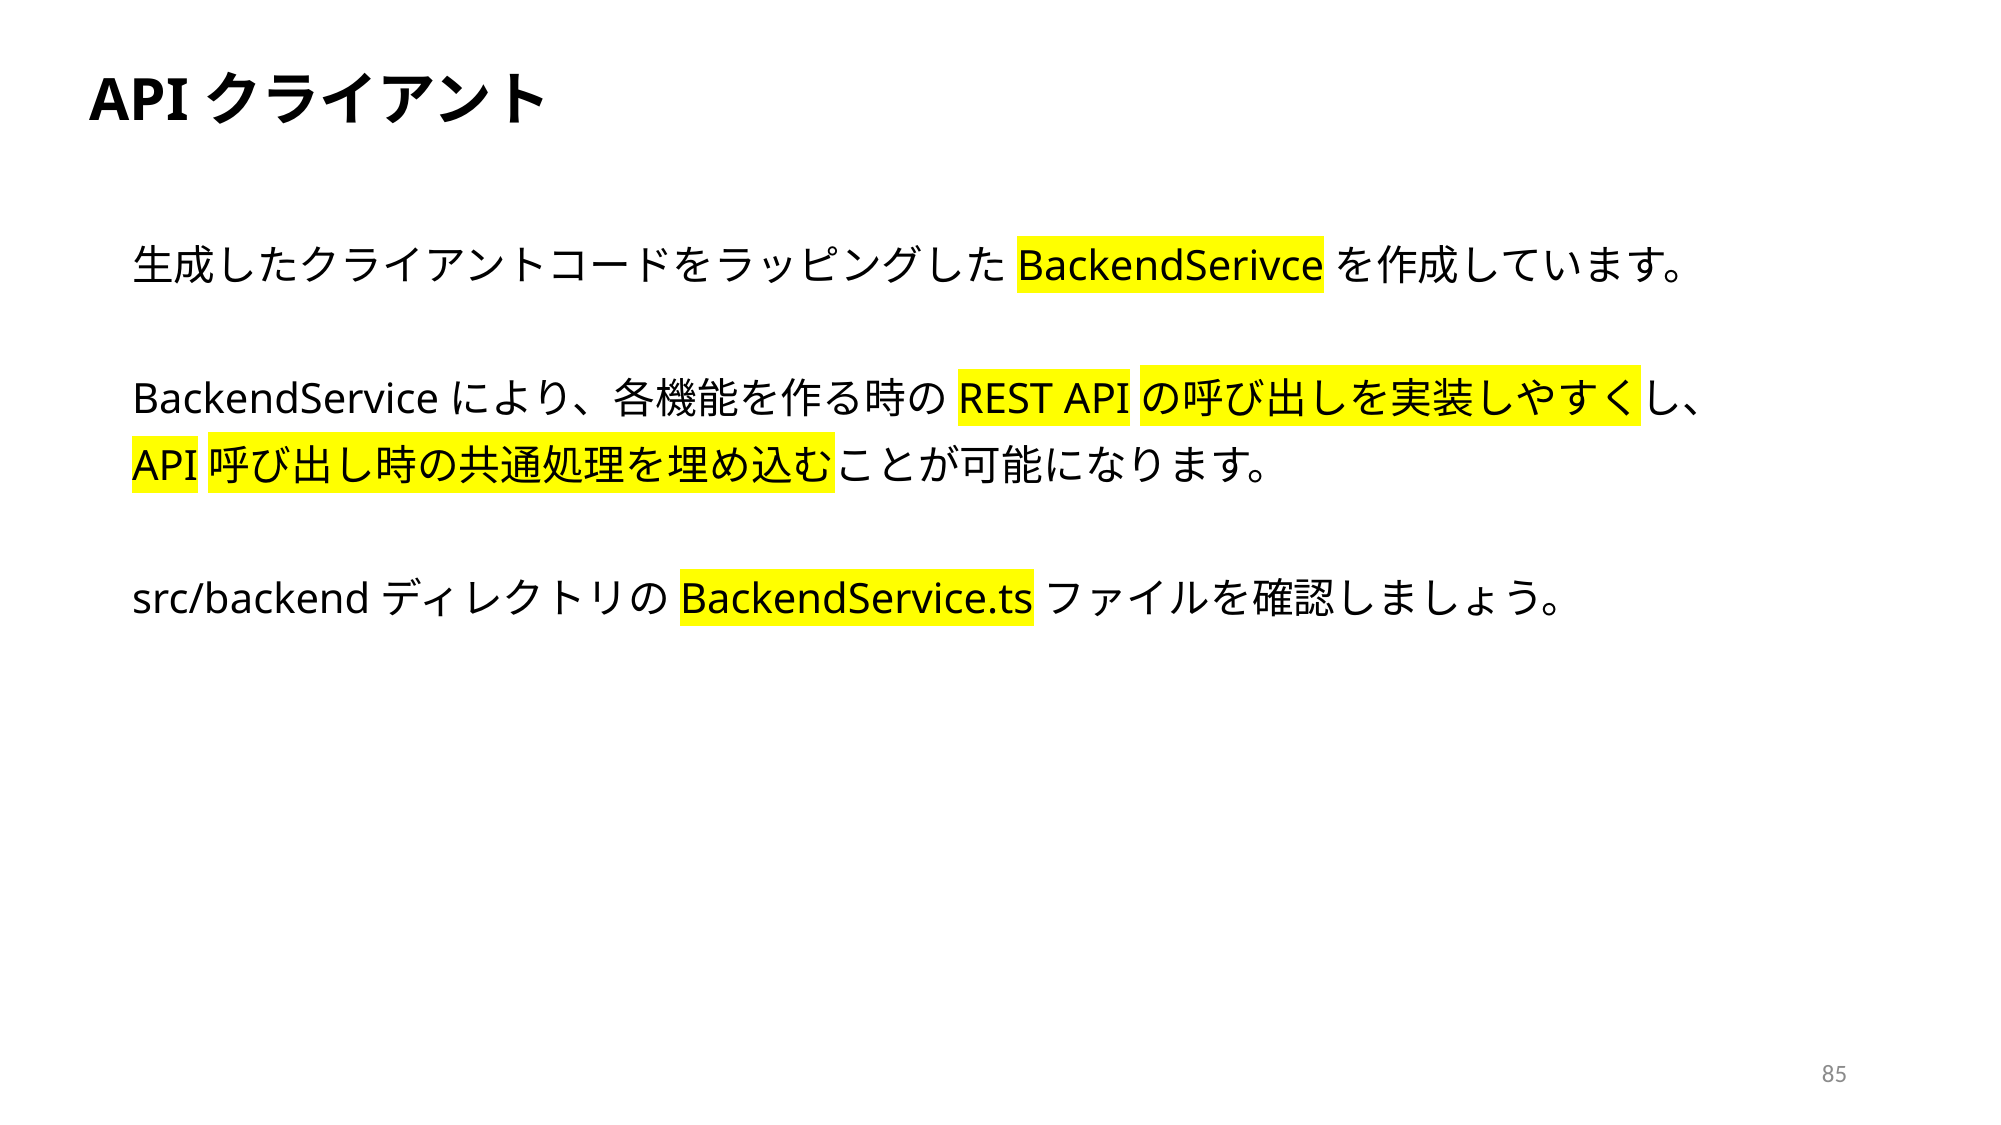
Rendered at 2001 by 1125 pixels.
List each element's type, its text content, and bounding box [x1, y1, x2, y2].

text_box 生成したクライアントコードをラッピングしたBackendSerivceを作成しています。 BackendServiceにより、各機能を作る時のREST APIの呼び出しを実装しやすくし、 API呼び出し時の共通処理を埋め込むことが可能になります。 src/backendディレクトリのBackendService.tsファイルを確認しましょう。 [117, 214, 1904, 697]
slide_number 85 [1412, 1042, 1863, 1103]
text_box APIクライアント [74, 54, 1454, 140]
